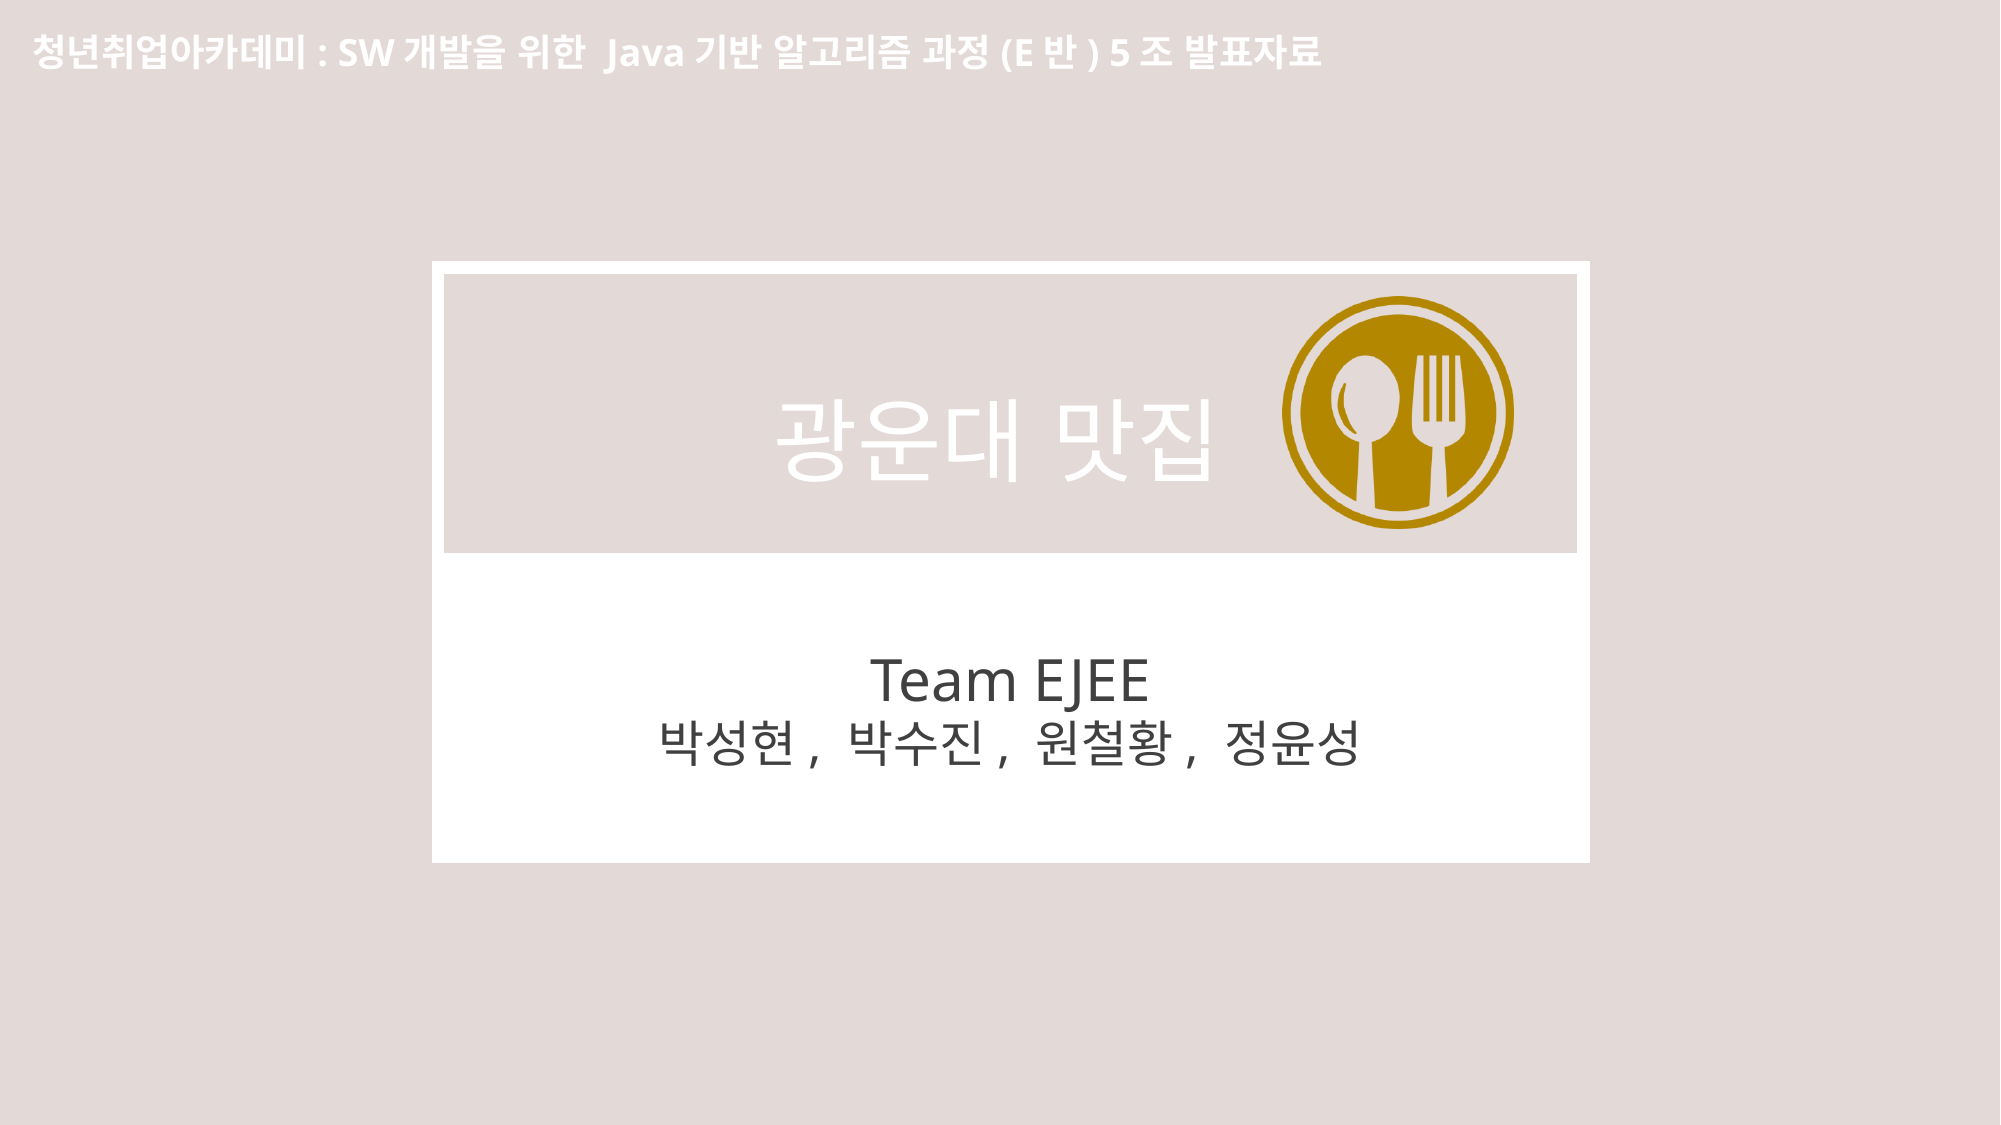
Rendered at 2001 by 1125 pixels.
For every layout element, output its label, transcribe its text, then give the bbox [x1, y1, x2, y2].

picture [1282, 296, 1514, 529]
text_box [437, 266, 1584, 558]
text_box Team EJEE 박성현, 박수진, 원철황, 정윤성 [437, 558, 1584, 857]
text_box 청년취업아카데미: SW개발을 위한 Java기반 알고리즘 과정(E반) 5조 발표자료 [17, 21, 1364, 82]
